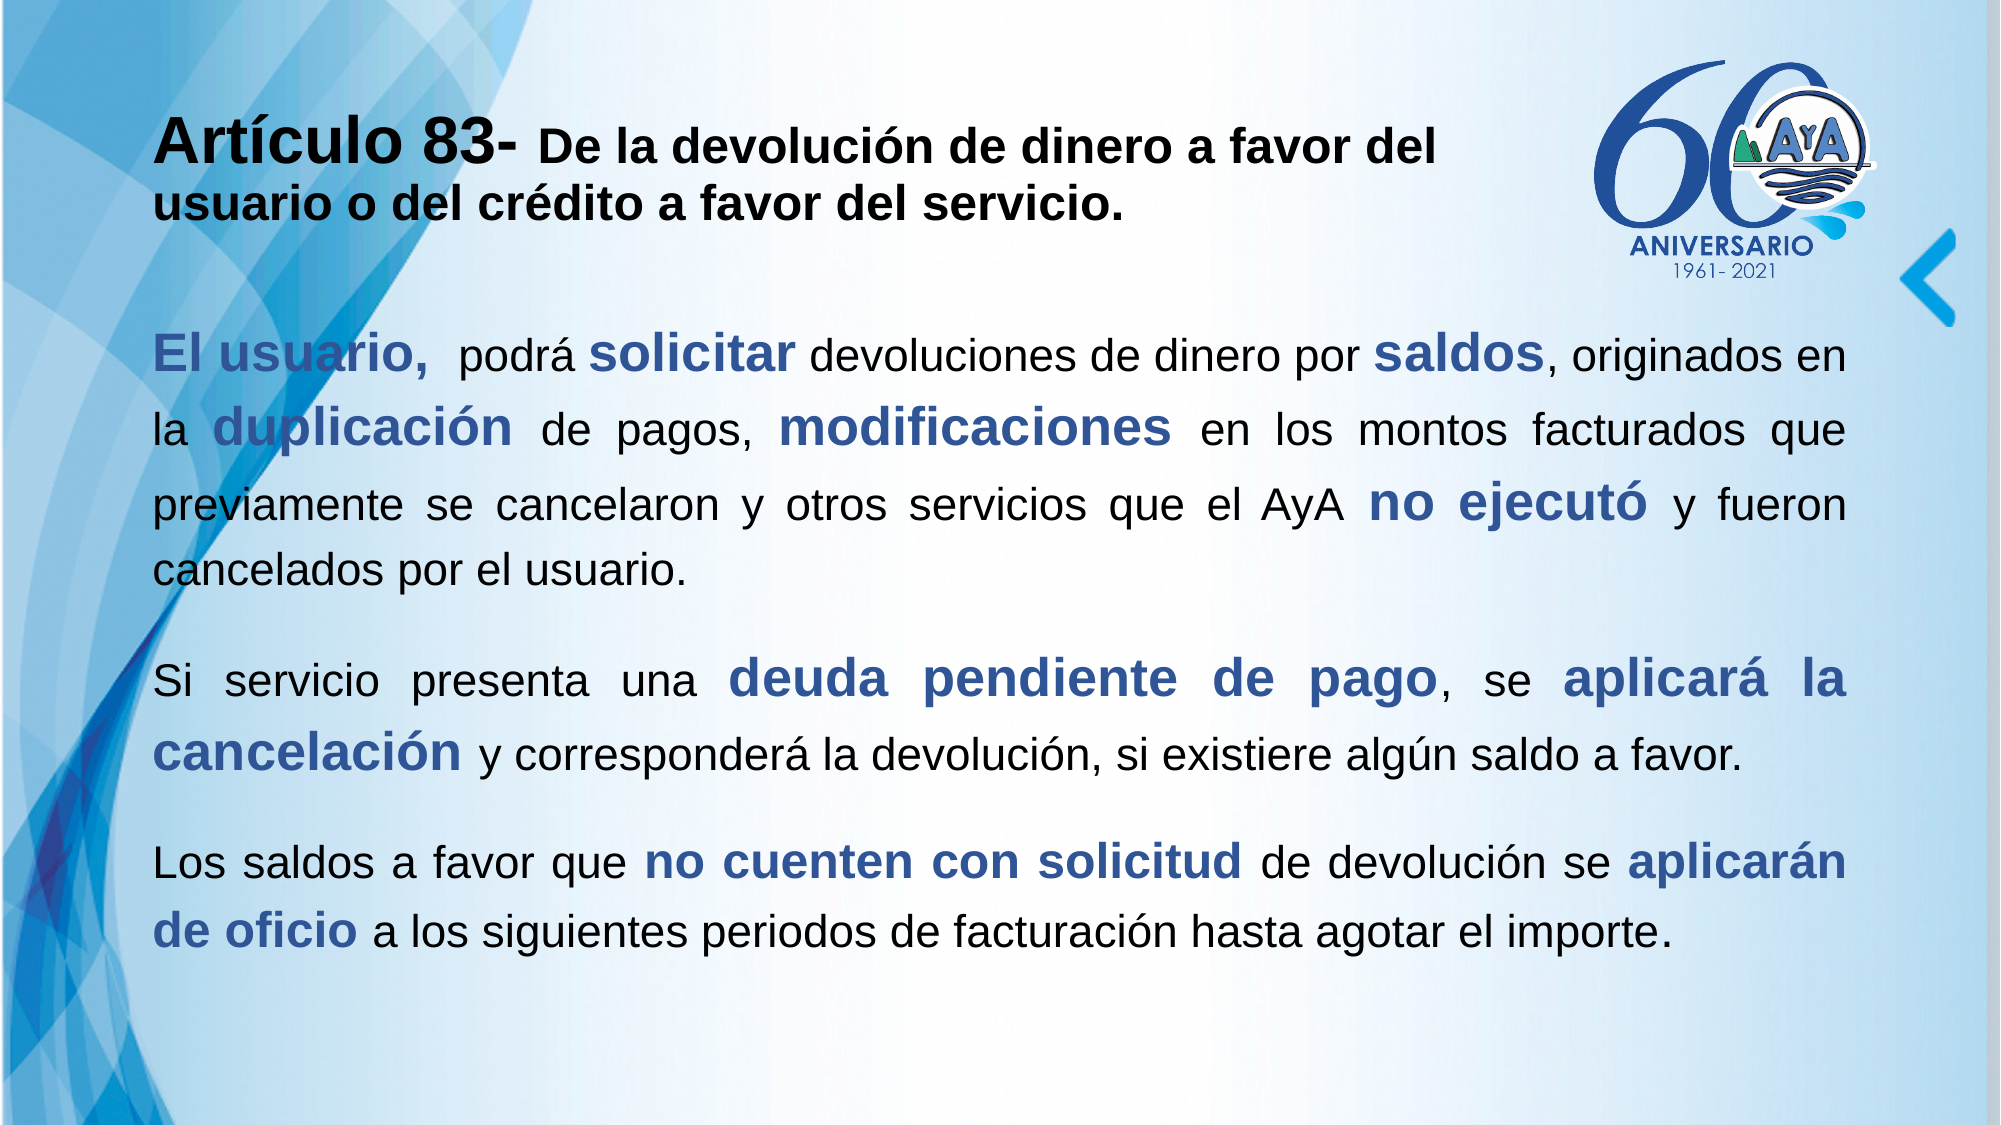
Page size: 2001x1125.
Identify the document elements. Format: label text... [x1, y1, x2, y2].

picture [0, 0, 2000, 1125]
list El usuario, podrá solicitar devoluciones de dinero por saldos, originados en la duplicación de pagos, modificaciones en los montos facturados que previamente se cancelaron y otros servicios que el AyA no ejecutó y fueron cancelados por el usuario. Si servicio presenta una deuda pendiente de pago, se aplicará la cancelación y corresponderá la devolución, si existiere algún saldo a favor. Los saldos a favor que no cuenten con solicitud de devolución se aplicarán de oficio a los siguientes periodos de facturación hasta agotar el importe. [137, 299, 1863, 1014]
title Artículo 83- De la devolución de dinero a favor del usuario o del crédito a favor del servicio. [137, 59, 1592, 278]
